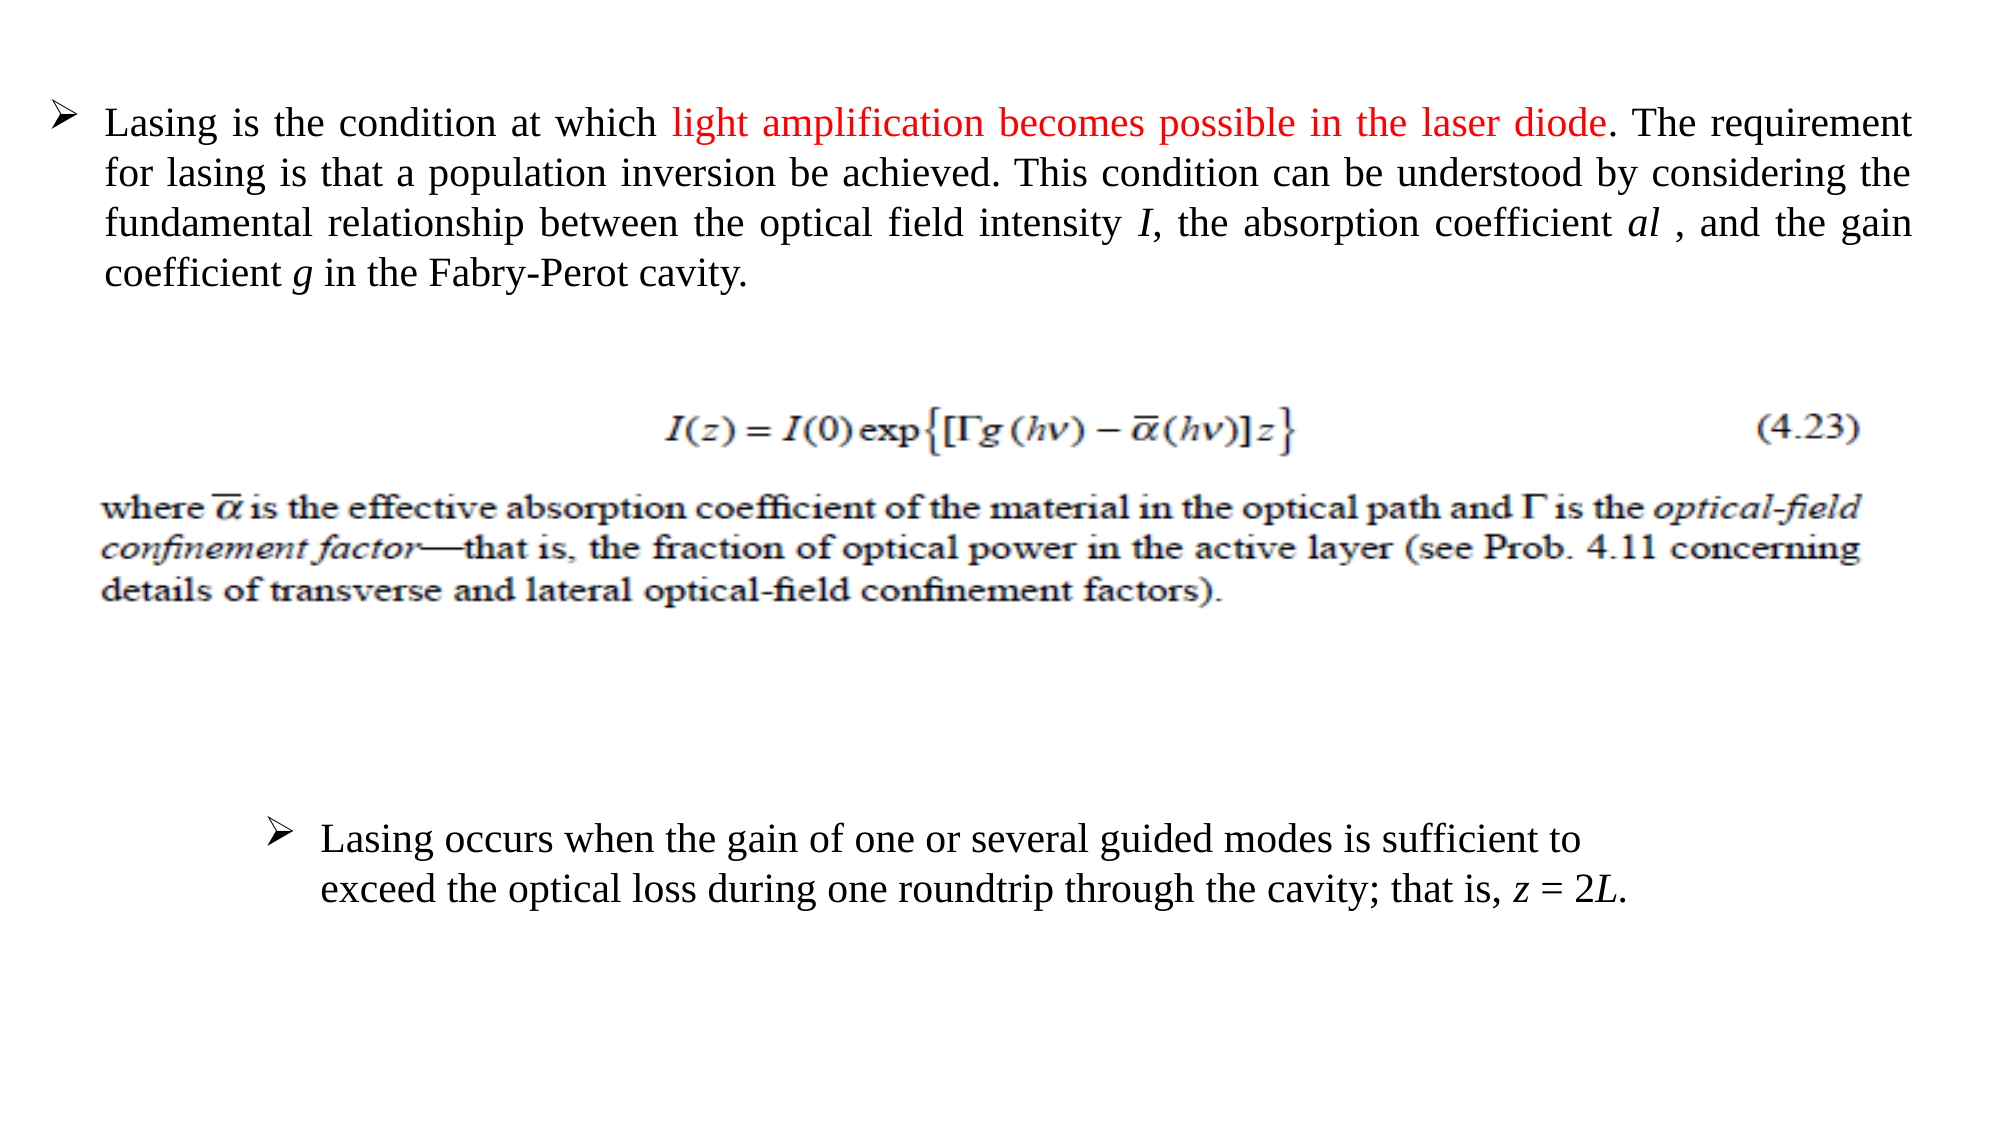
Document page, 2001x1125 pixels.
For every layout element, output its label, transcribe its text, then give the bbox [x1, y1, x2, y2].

text_box Lasing occurs when the gain of one or several guided modes is sufficient to exceed the optical loss during one roundtrip through the cavity; that is, z = 2L. [249, 803, 1695, 919]
text_box Lasing is the condition at which light amplification becomes possible in the laser diode. The requirement for lasing is that a population inversion be achieved. This condition can be understood by considering the fundamental relationship between the optical field intensity I, the absorption coefficient al , and the gain coefficient g in the Fabry-Perot cavity. [33, 87, 1928, 303]
picture [90, 392, 1871, 615]
